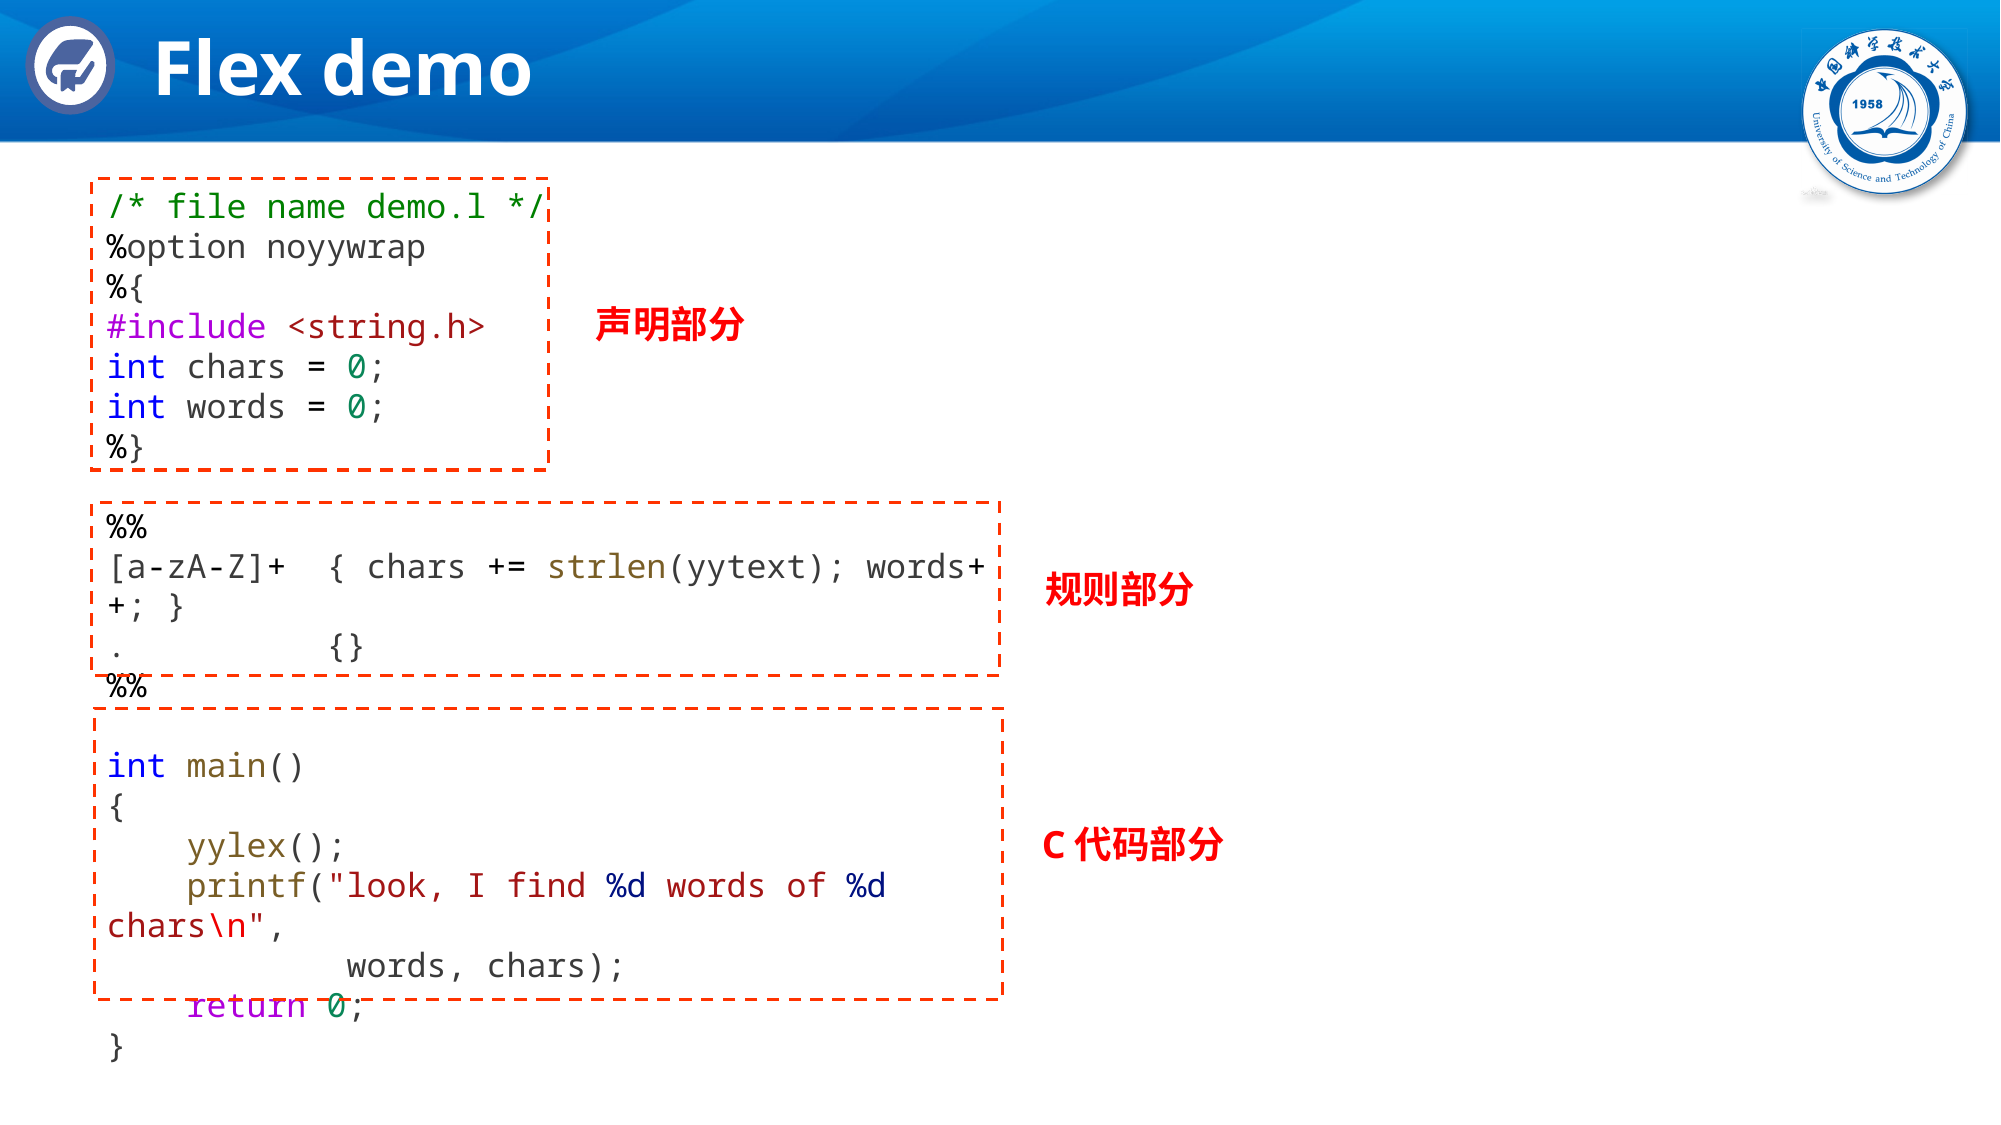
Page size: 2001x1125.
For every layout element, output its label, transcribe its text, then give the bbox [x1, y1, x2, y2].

picture [0, 0, 2000, 204]
text_box [91, 177, 549, 471]
text_box C代码部分 [1027, 813, 1240, 874]
text_box [93, 707, 1003, 1001]
text_box /* file name demo.l */ %option noyywrap %{ #include <string.h> int chars = 0; int words = 0; %} %% [a-zA-Z]+ { chars += strlen(yytext); words++; } . {} %% int main() { yylex(); printf("look, I find %d words of %d chars\n", words, chars); return 0; } [91, 178, 1020, 1125]
text_box 规则部分 [1030, 558, 1211, 619]
text_box 声明部分 [580, 293, 761, 354]
text_box [91, 501, 1001, 677]
title Flex demo [137, 10, 1707, 132]
